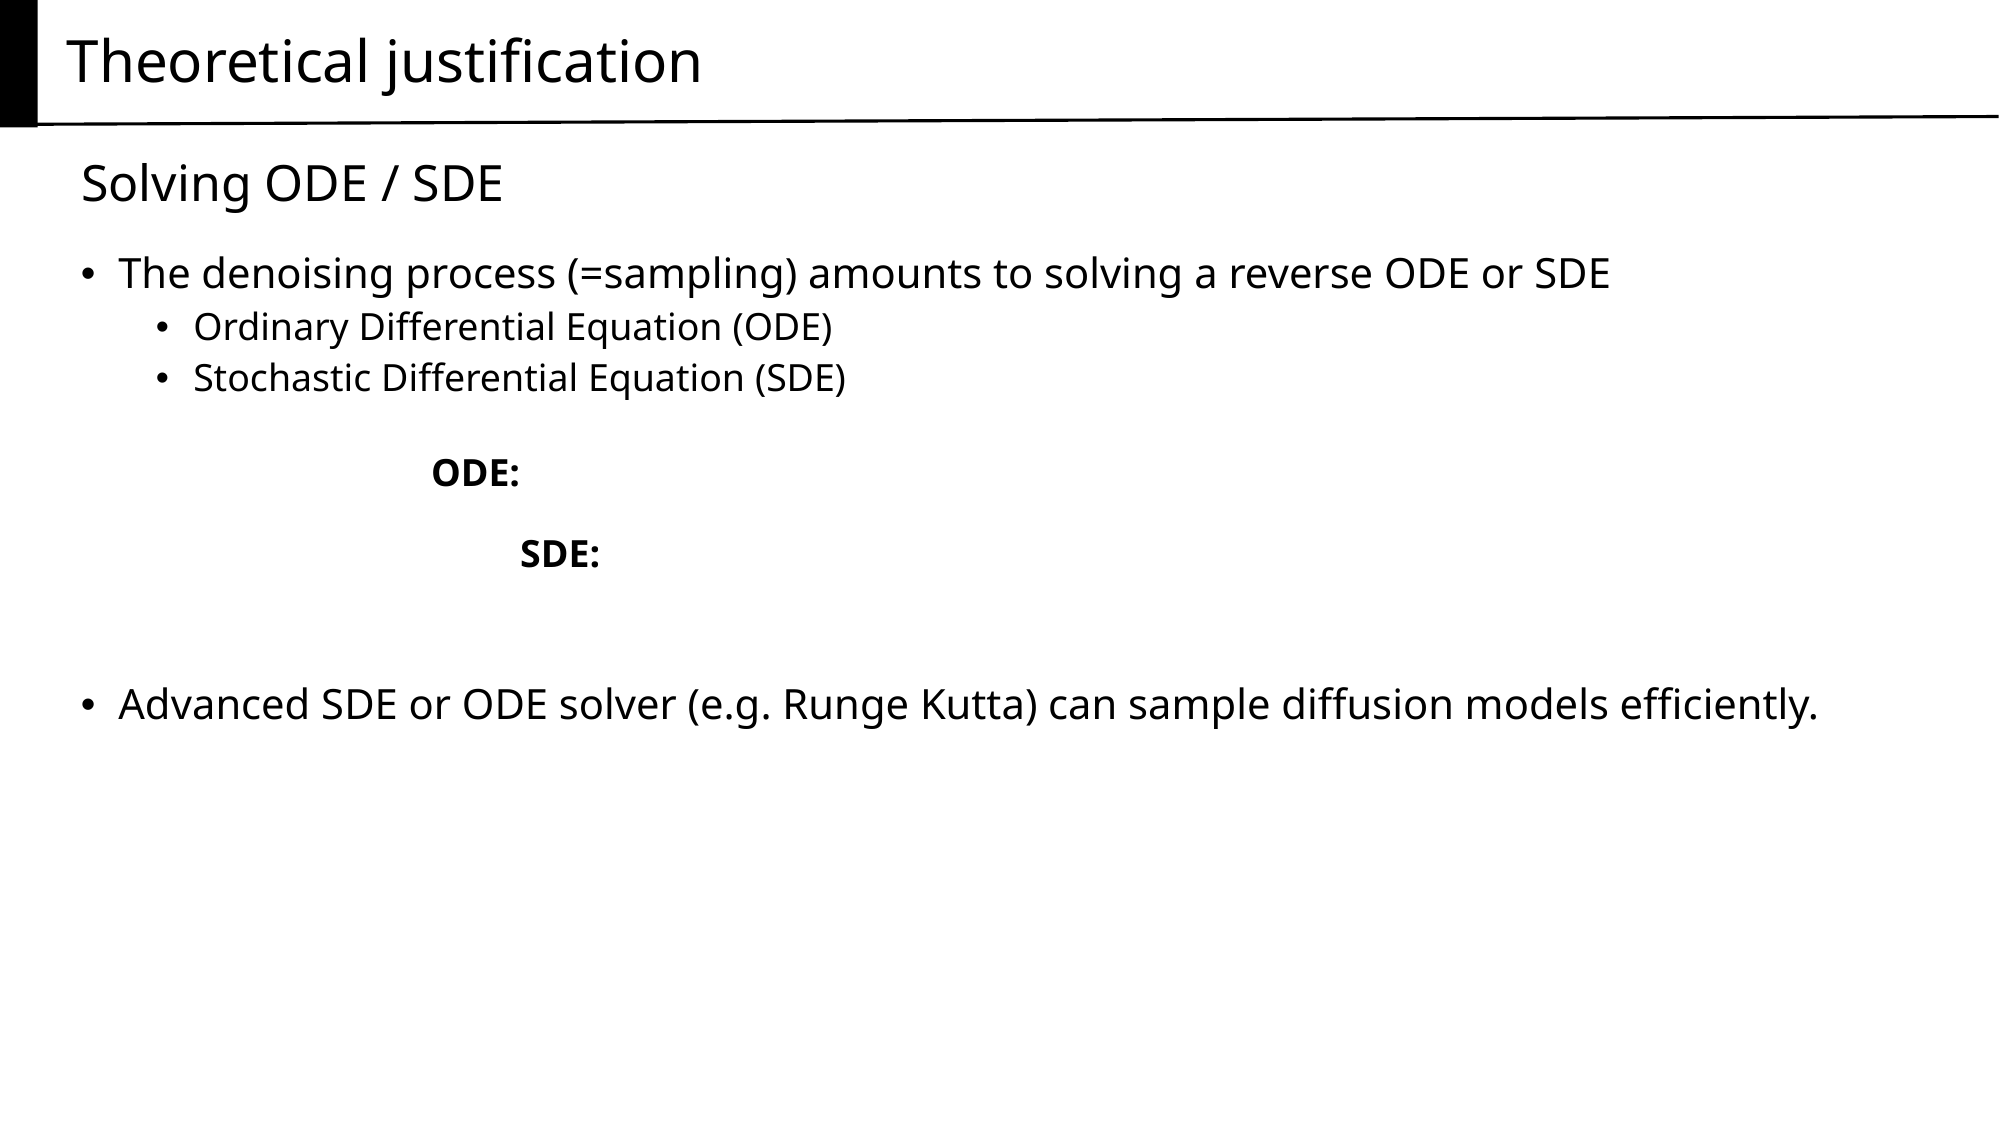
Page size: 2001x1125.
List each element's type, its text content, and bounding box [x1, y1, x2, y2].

list The denoising process (=sampling) amounts to solving a reverse ODE or SDE Ordinary Differential Equation (ODE) Stochastic Differential Equation (SDE) Advanced SDE or ODE solver (e.g. Runge Kutta) can sample diffusion models efficiently. [65, 245, 1990, 1108]
list Solving ODE / SDE [66, 139, 1001, 230]
list Theoretical justification [51, 18, 986, 109]
